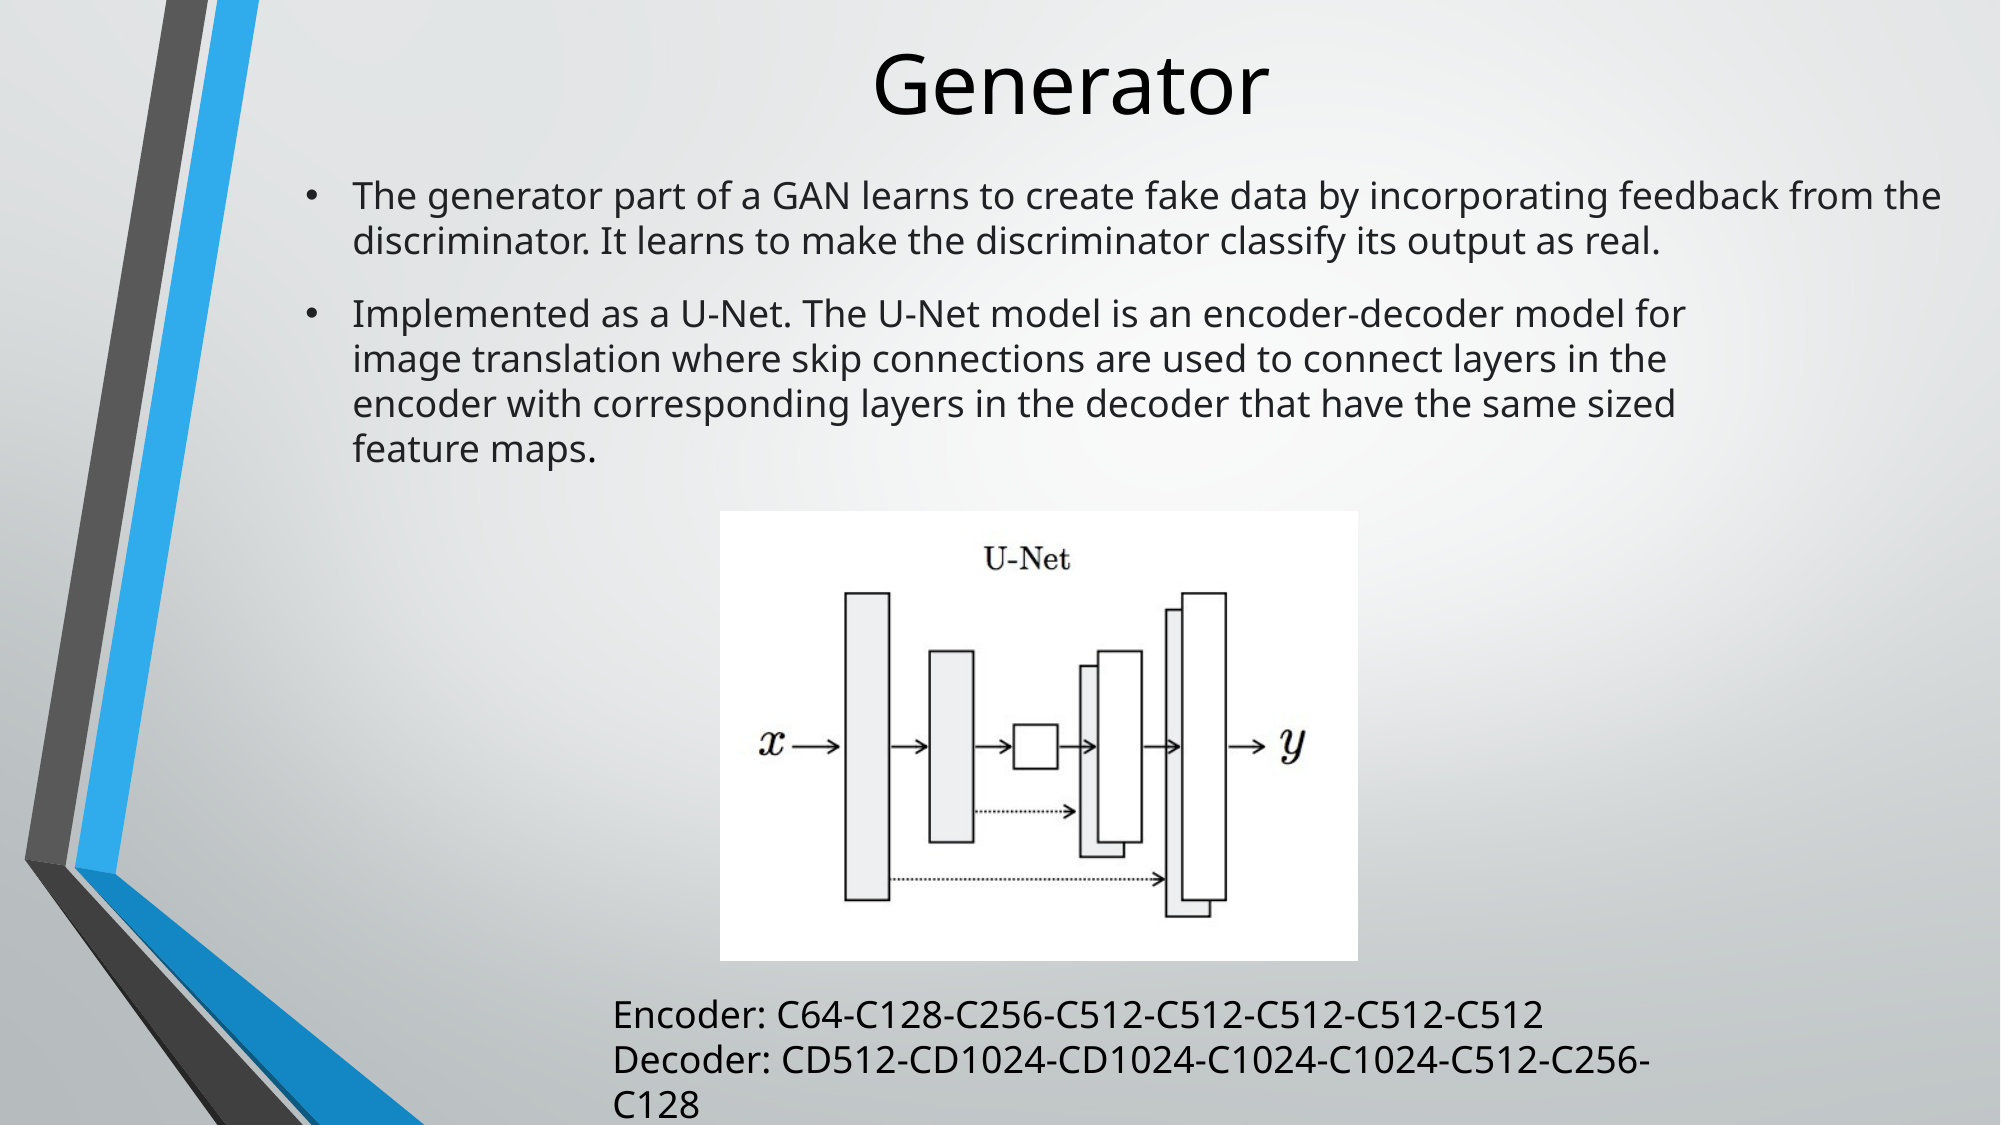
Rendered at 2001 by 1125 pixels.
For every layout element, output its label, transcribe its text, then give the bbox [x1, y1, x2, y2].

text_box Encoder: C64-C128-C256-C512-C512-C512-C512-C512 Decoder: CD512-CD1024-CD1024-C1024-C1024-C512-C256-C128 [597, 983, 1736, 1125]
picture [720, 510, 1358, 961]
title Generator [700, 10, 1442, 153]
text_box The generator part of a GAN learns to create fake data by incorporating feedback from the discriminator. It learns to make the discriminator classify its output as real. [290, 164, 2000, 270]
text_box Implemented as a U-Net. The U-Net model is an encoder-decoder model for image translation where skip connections are used to connect layers in the encoder with corresponding layers in the decoder that have the same sized feature maps. [290, 282, 1822, 478]
